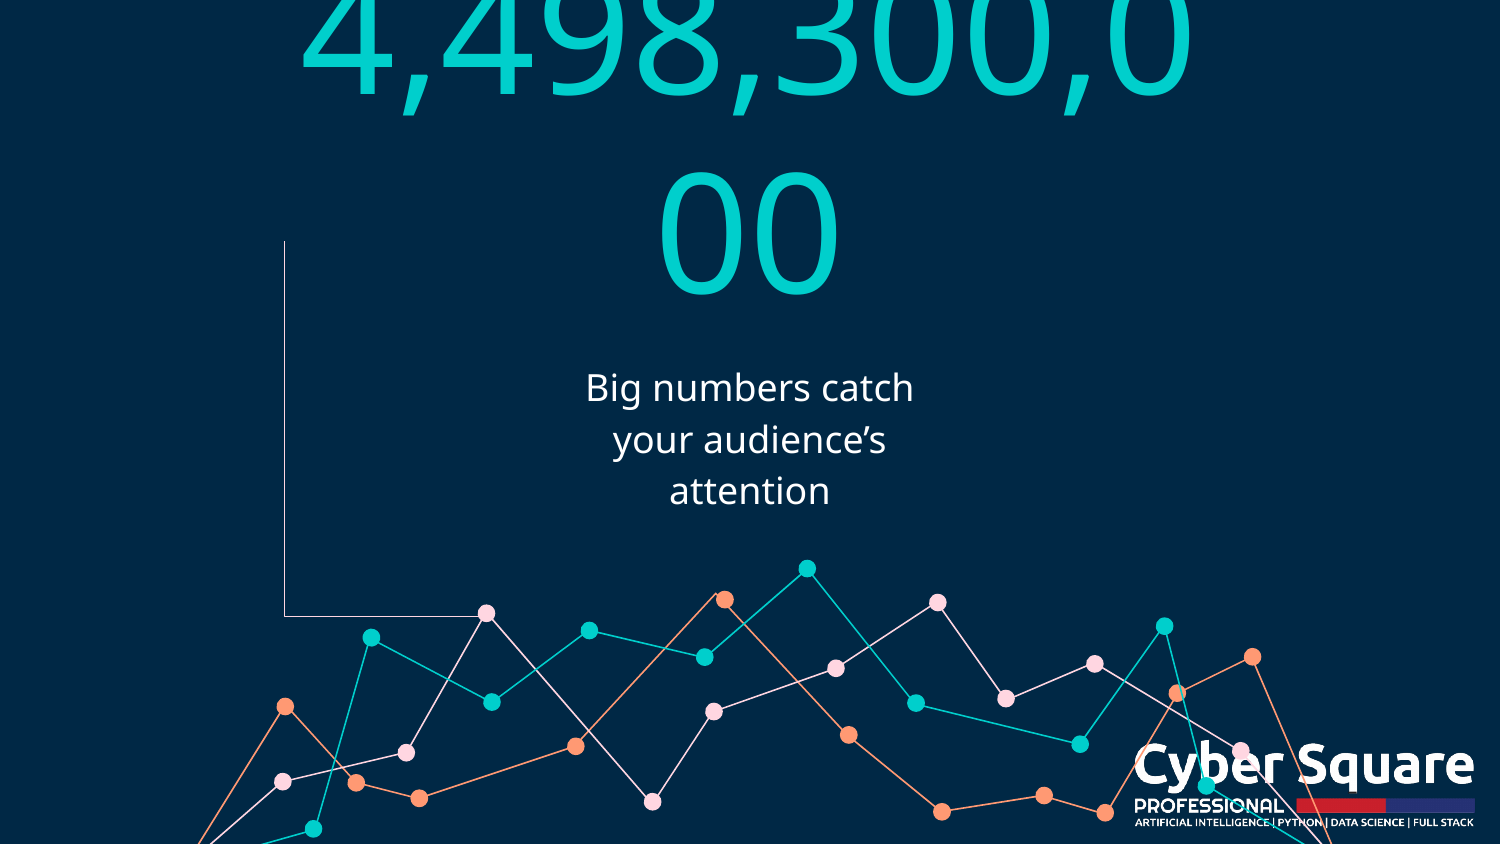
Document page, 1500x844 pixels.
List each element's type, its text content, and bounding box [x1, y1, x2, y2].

list Big numbers catch your audience’s attention [578, 342, 974, 460]
picture [1194, 734, 1313, 837]
title 4,498,300,000 [284, 140, 1216, 343]
picture [1286, 734, 1500, 837]
picture [1096, 734, 1151, 810]
picture [1216, 734, 1327, 837]
picture [1096, 734, 1288, 837]
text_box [197, 328, 573, 530]
